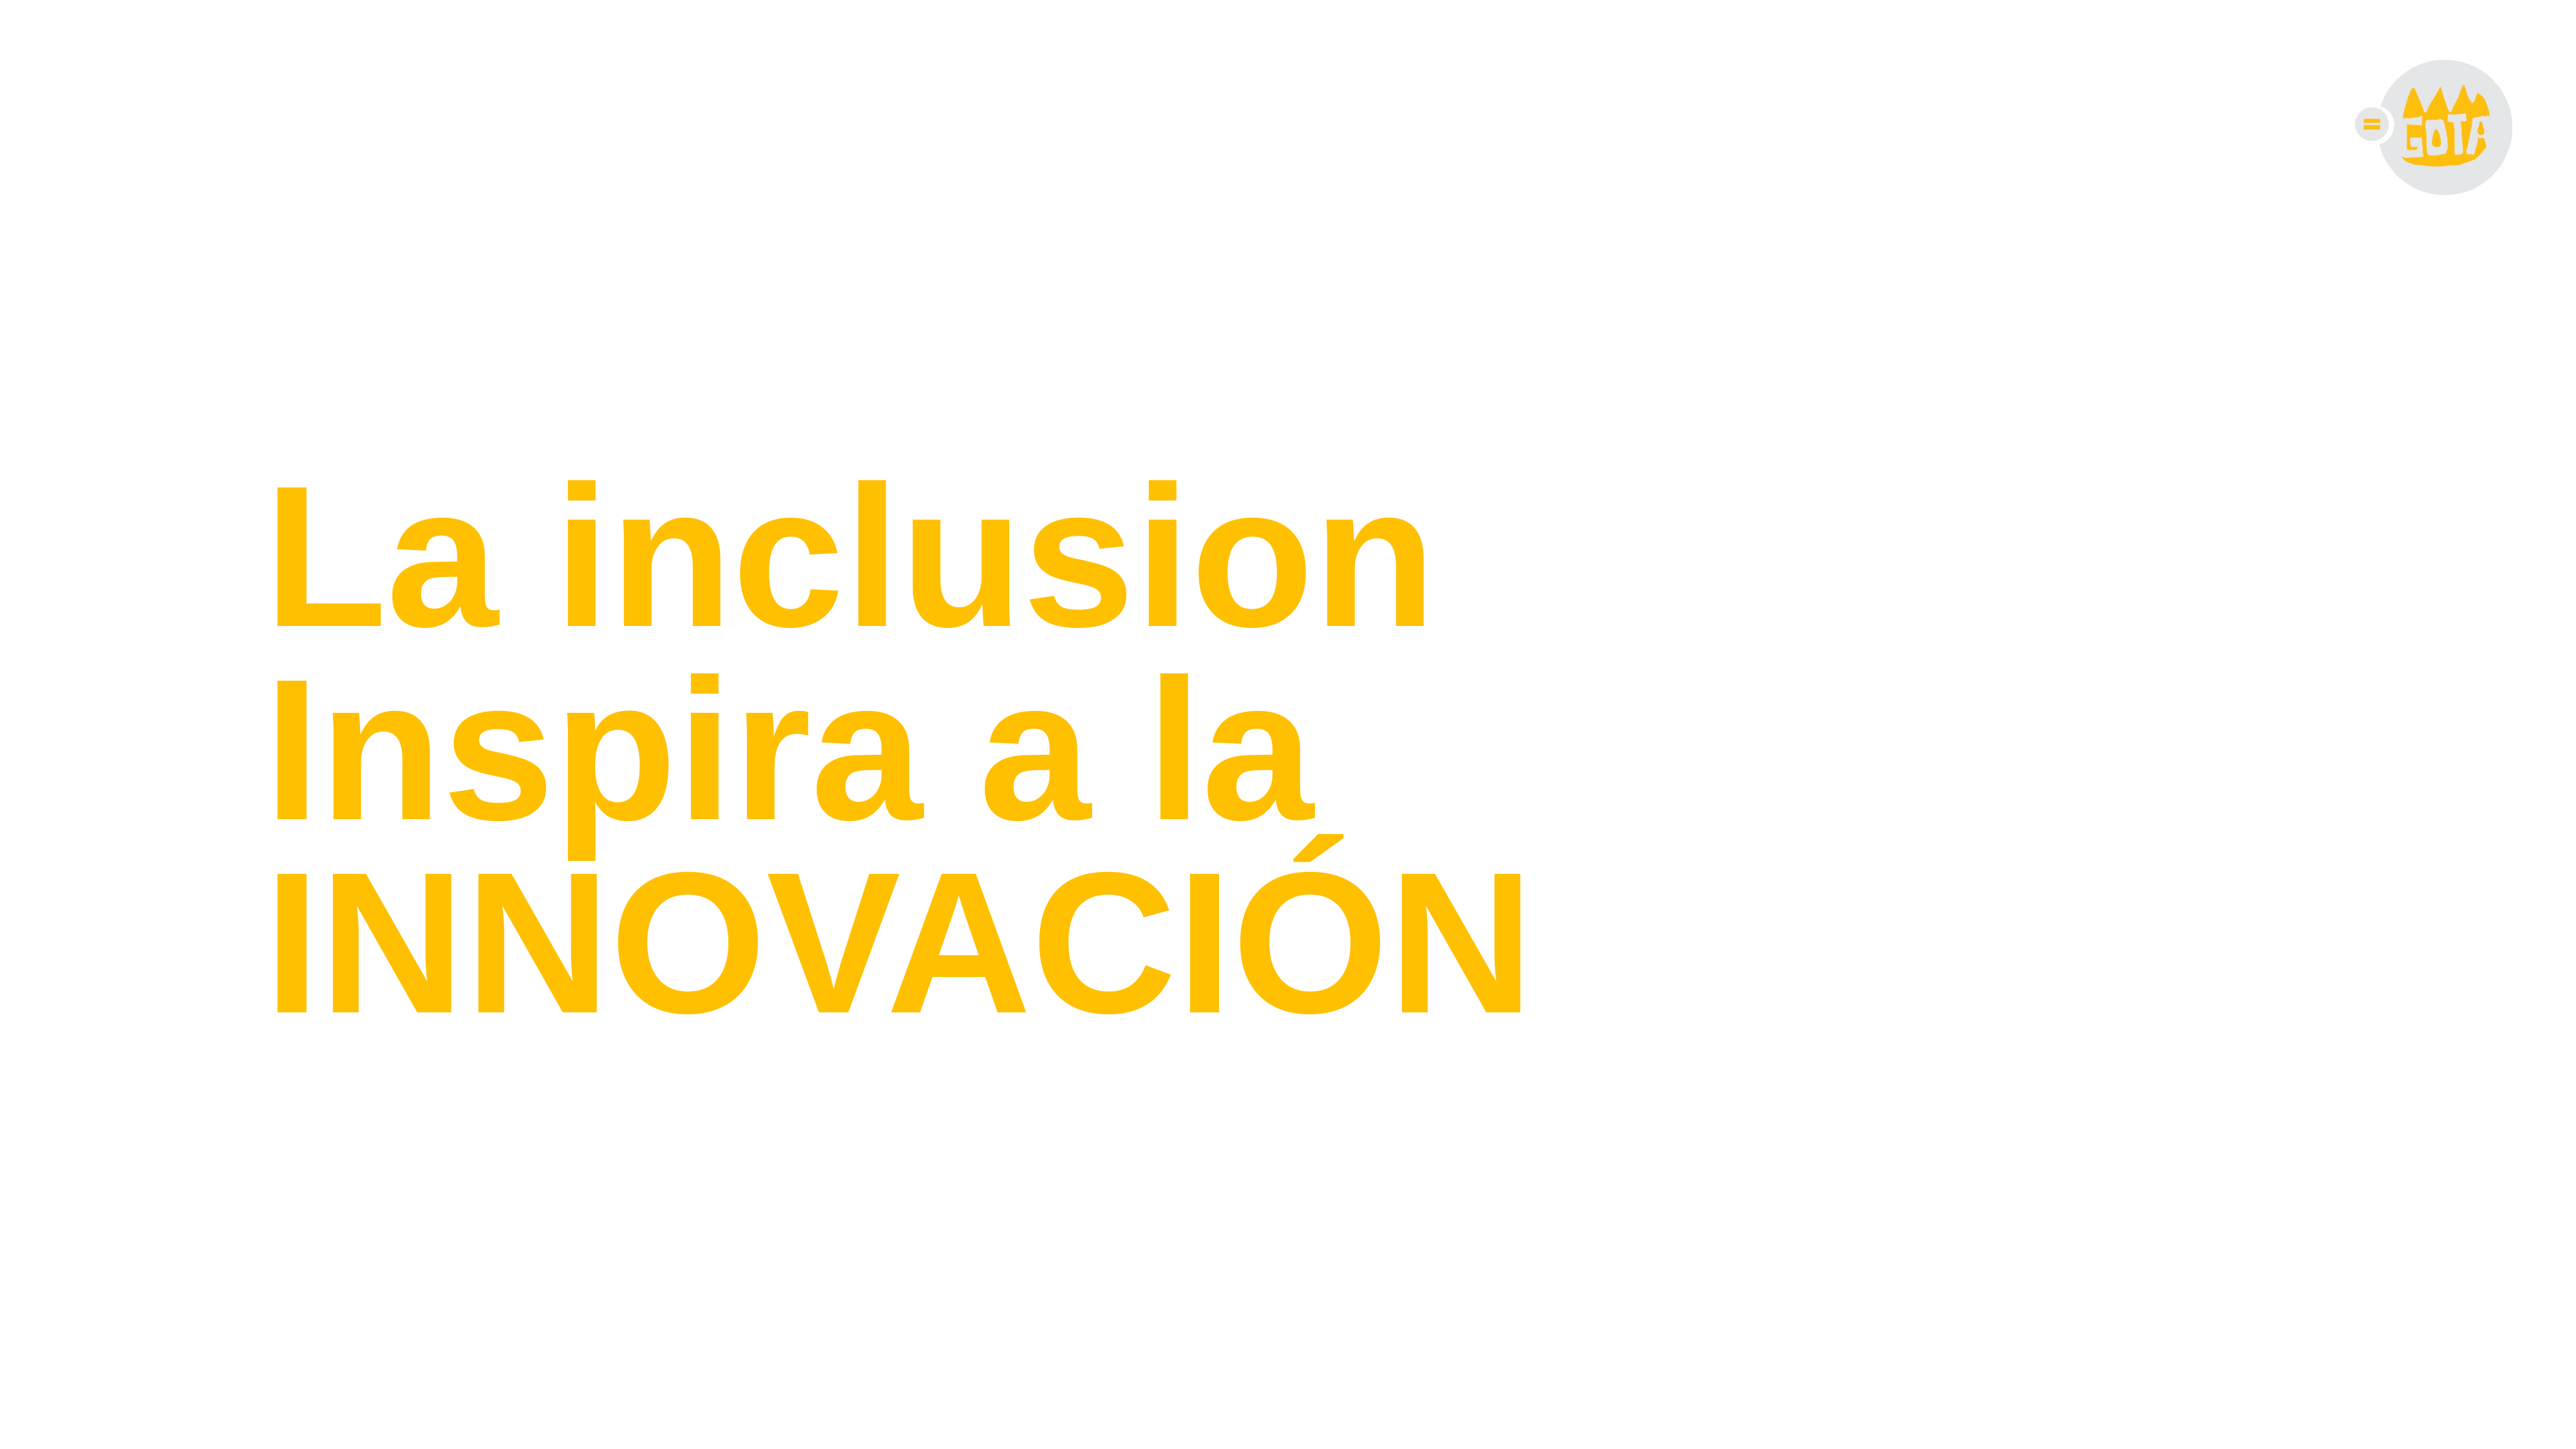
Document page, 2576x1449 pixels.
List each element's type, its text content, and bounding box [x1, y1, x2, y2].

text_box La inclusion Inspira a la INNOVACIÓN [256, 464, 2320, 1059]
picture [2351, 49, 2526, 218]
